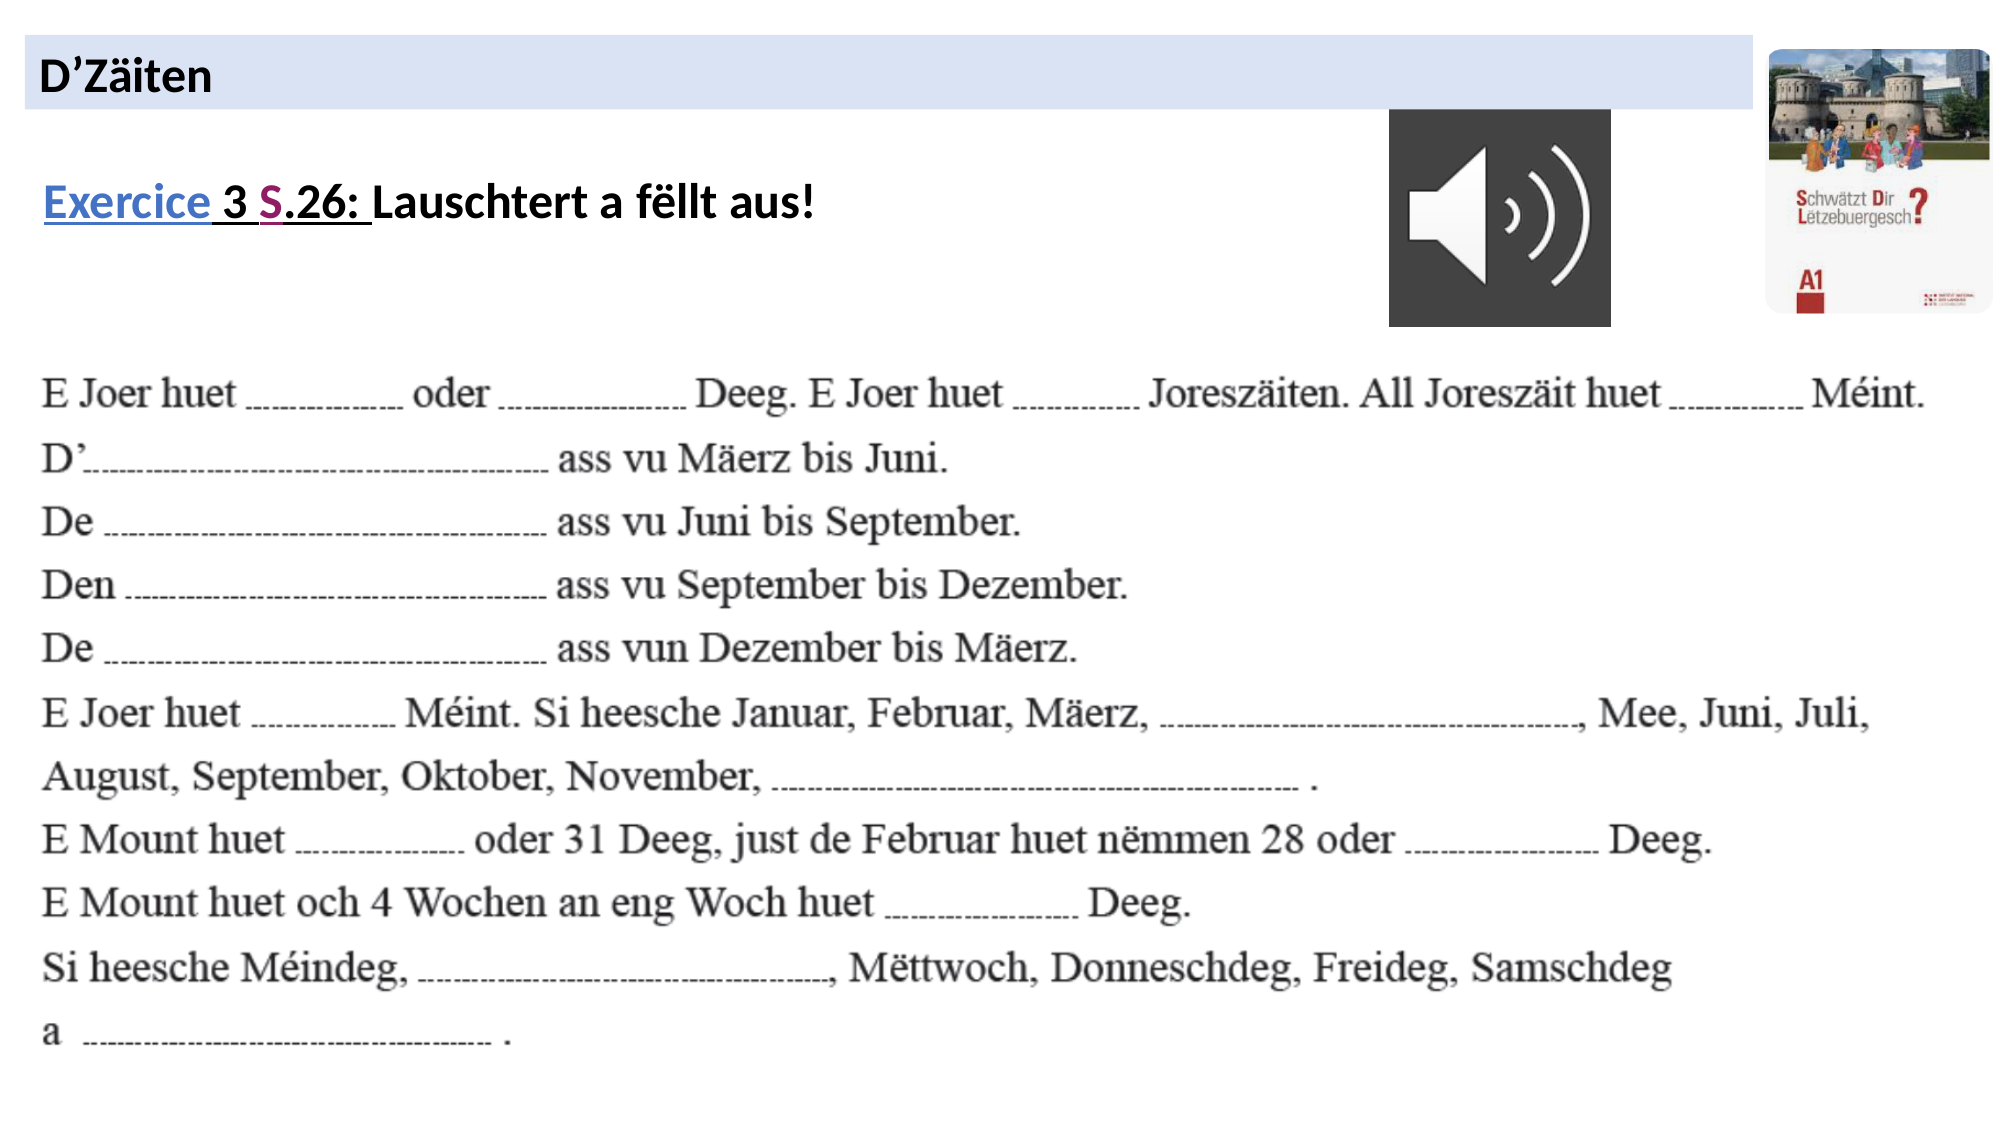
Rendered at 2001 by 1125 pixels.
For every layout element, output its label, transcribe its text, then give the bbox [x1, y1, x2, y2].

picture [0, 358, 1961, 1065]
text_box Exercice 3 S.26: Lauschtert a fëllt aus! [28, 161, 833, 237]
picture [1388, 104, 1612, 328]
picture [1753, 34, 2000, 322]
text_box D’Zäiten [24, 34, 1753, 110]
